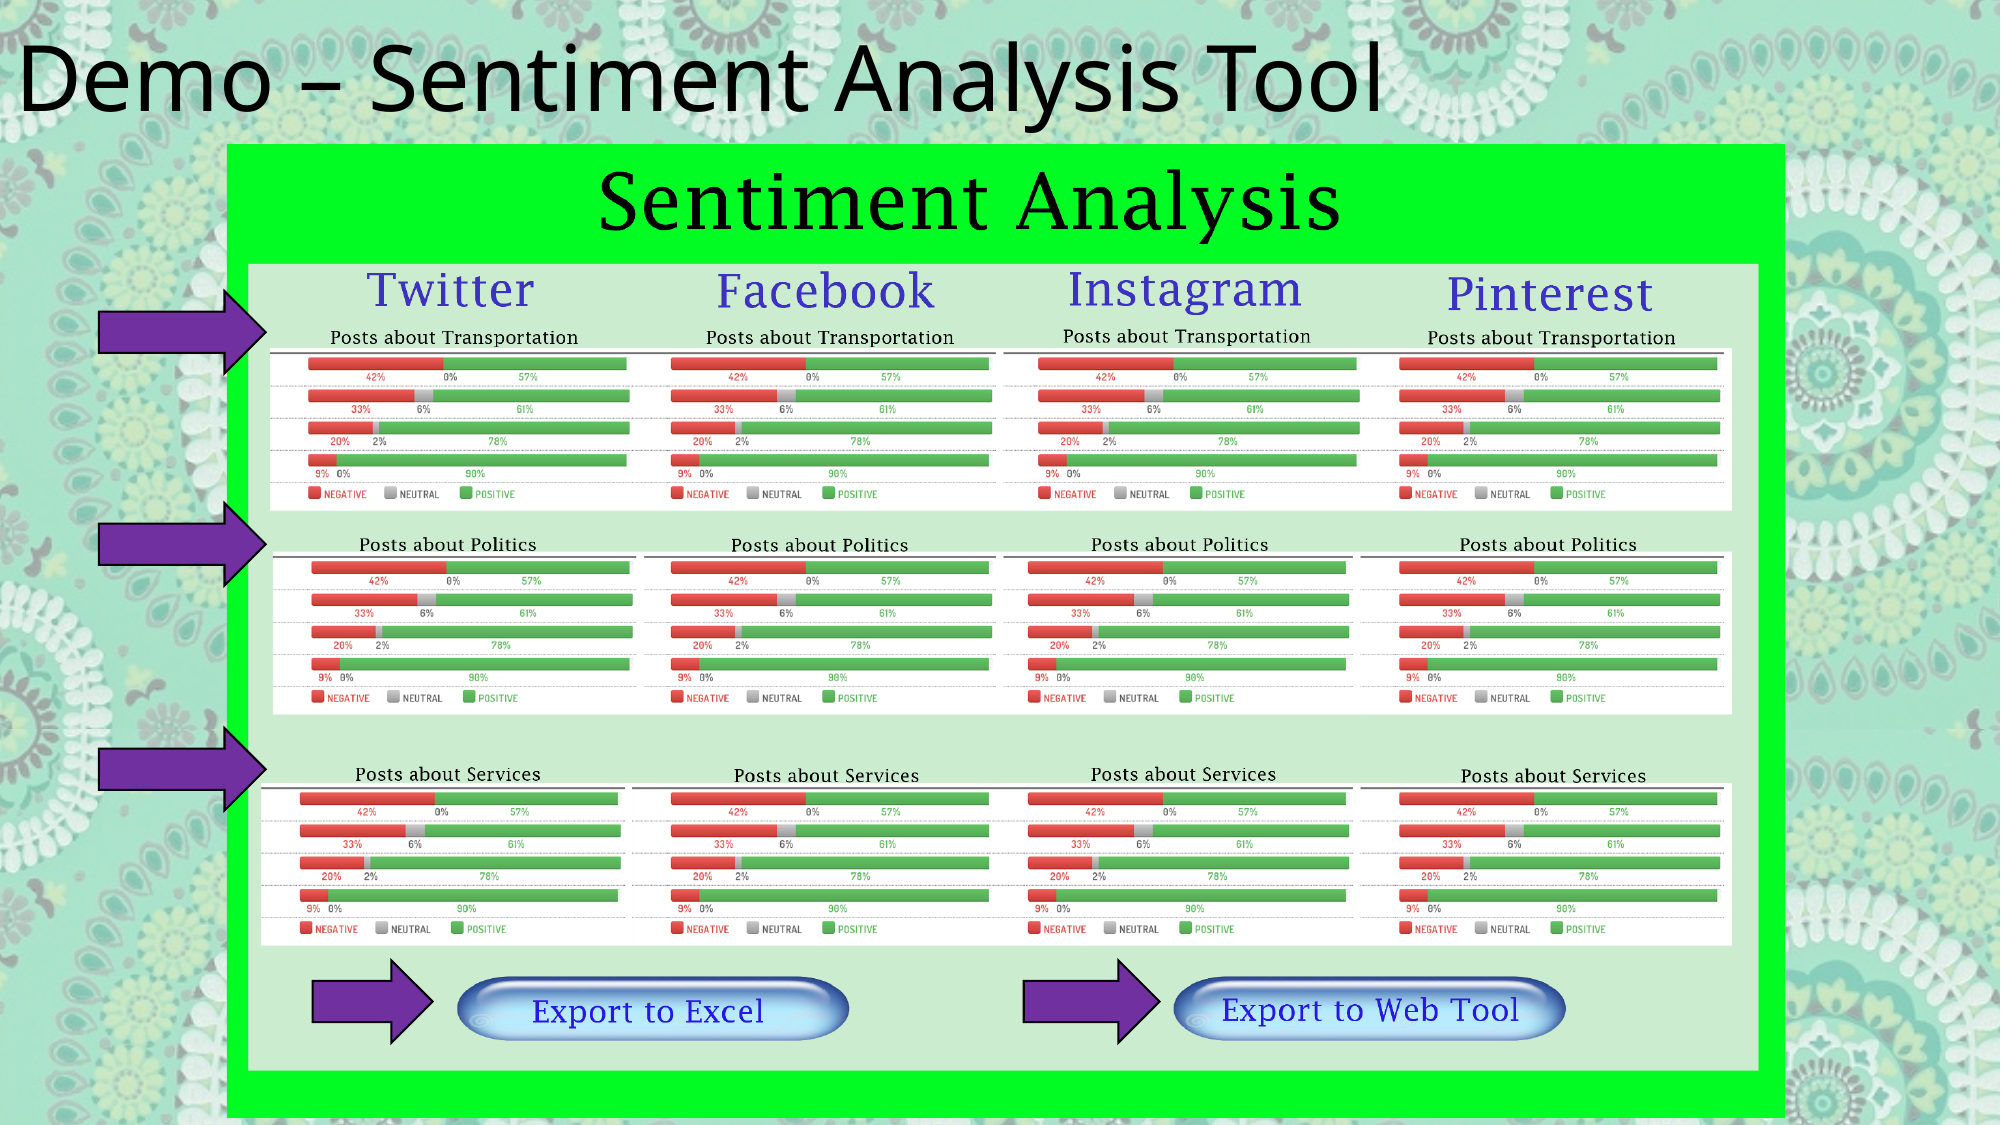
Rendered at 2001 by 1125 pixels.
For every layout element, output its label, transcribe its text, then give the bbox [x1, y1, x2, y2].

text_box [97, 500, 226, 588]
text_box [97, 725, 226, 814]
text_box [97, 288, 226, 376]
title Demo – Sentiment Analysis Tool [0, 8, 1725, 156]
picture [226, 144, 1786, 1118]
